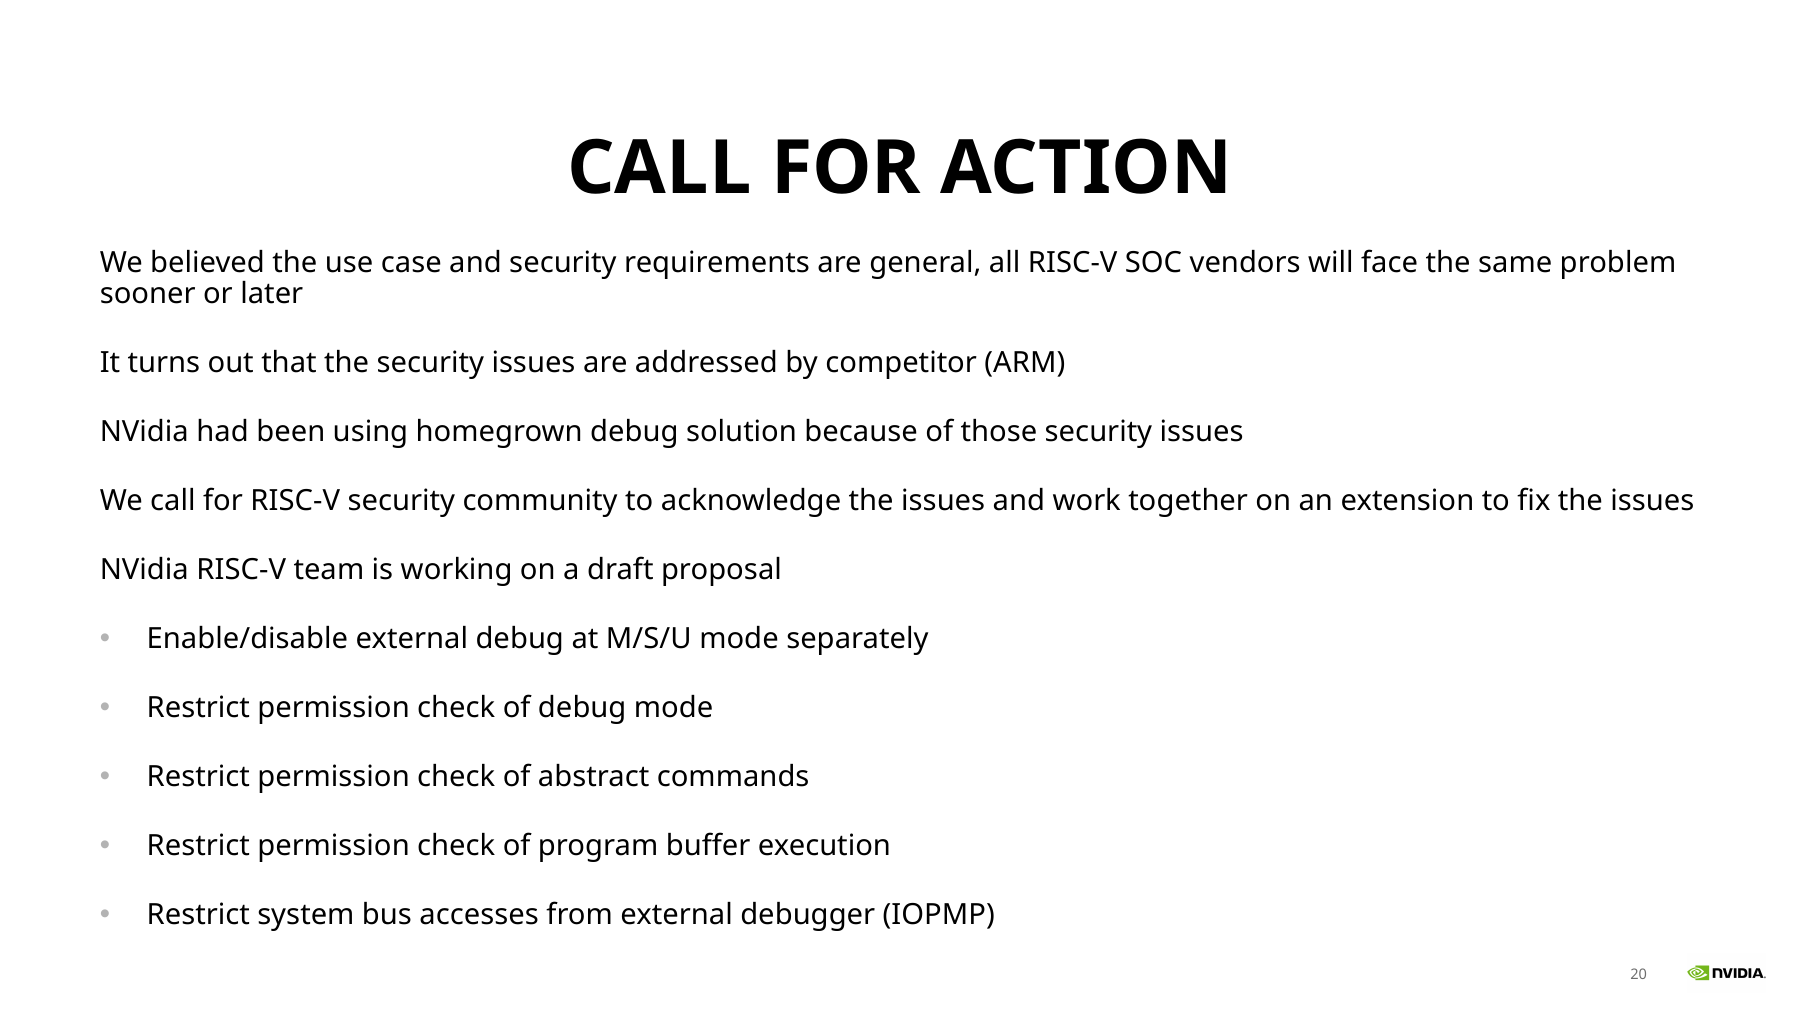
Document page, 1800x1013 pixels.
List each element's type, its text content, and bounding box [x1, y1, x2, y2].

list We believed the use case and security requirements are general, all RISC-V SOC vendors will face the same problem sooner or later It turns out that the security issues are addressed by competitor (ARM) NVidia had been using homegrown debug solution because of those security issues We call for RISC-V security community to acknowledge the issues and work together on an extension to fix the issues NVidia RISC-V team is working on a draft proposal Enable/disable external debug at M/S/U mode separately Restrict permission check of debug mode Restrict permission check of abstract commands Restrict permission check of program buffer execution Restrict system bus accesses from external debugger (IOPMP) [84, 240, 1717, 977]
title CALL FOR ACTION [81, 120, 1719, 218]
picture [1687, 953, 1766, 993]
